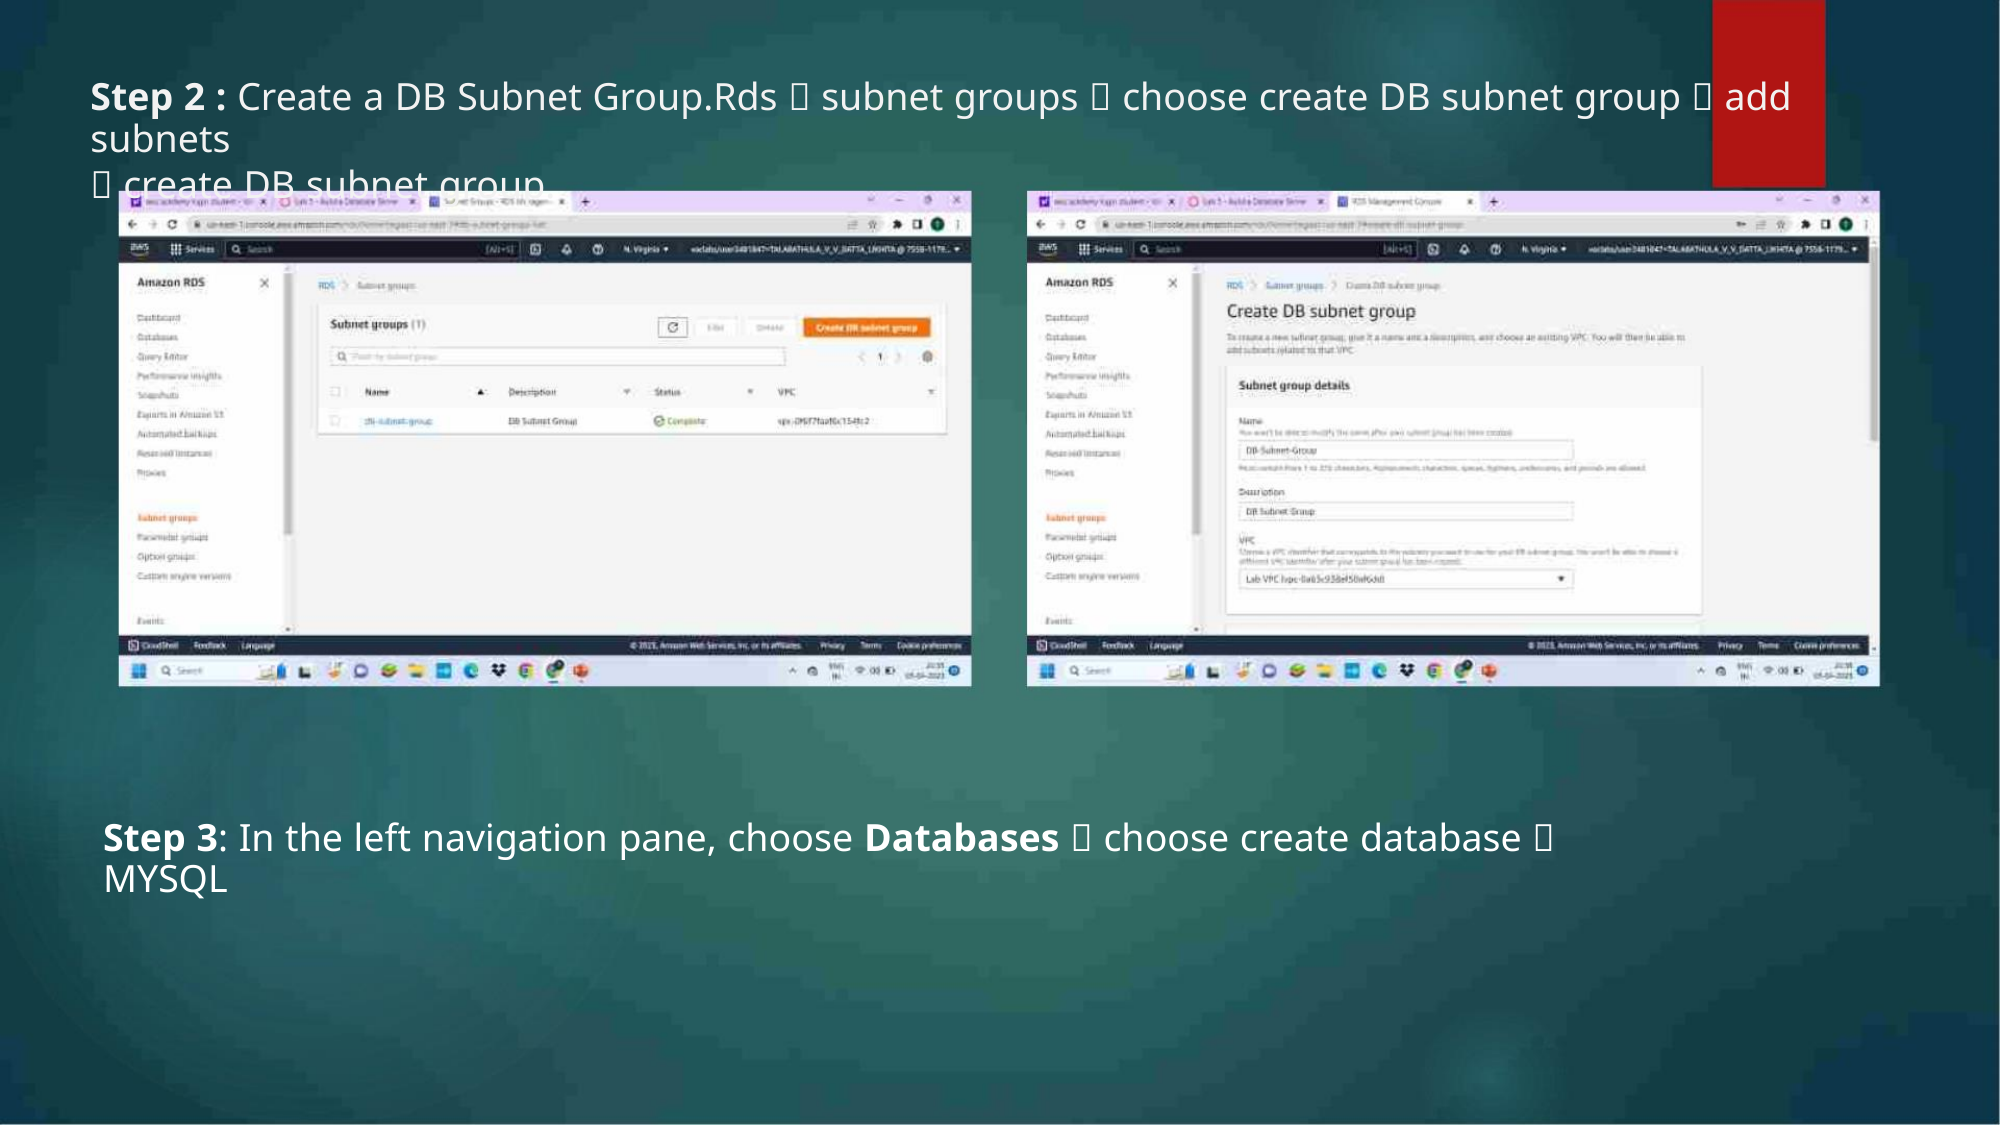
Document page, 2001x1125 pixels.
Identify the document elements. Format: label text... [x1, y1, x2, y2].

text_box Step 3: In the left navigation pane, choose Databases  choose create database  MYSQL [103, 816, 1677, 901]
text_box Step 2 : Create a DB Subnet Group.Rds  subnet groups  choose create DB subnet group  add subnets  create DB subnet group. [90, 76, 1930, 207]
text_box [0, 0, 2000, 1125]
